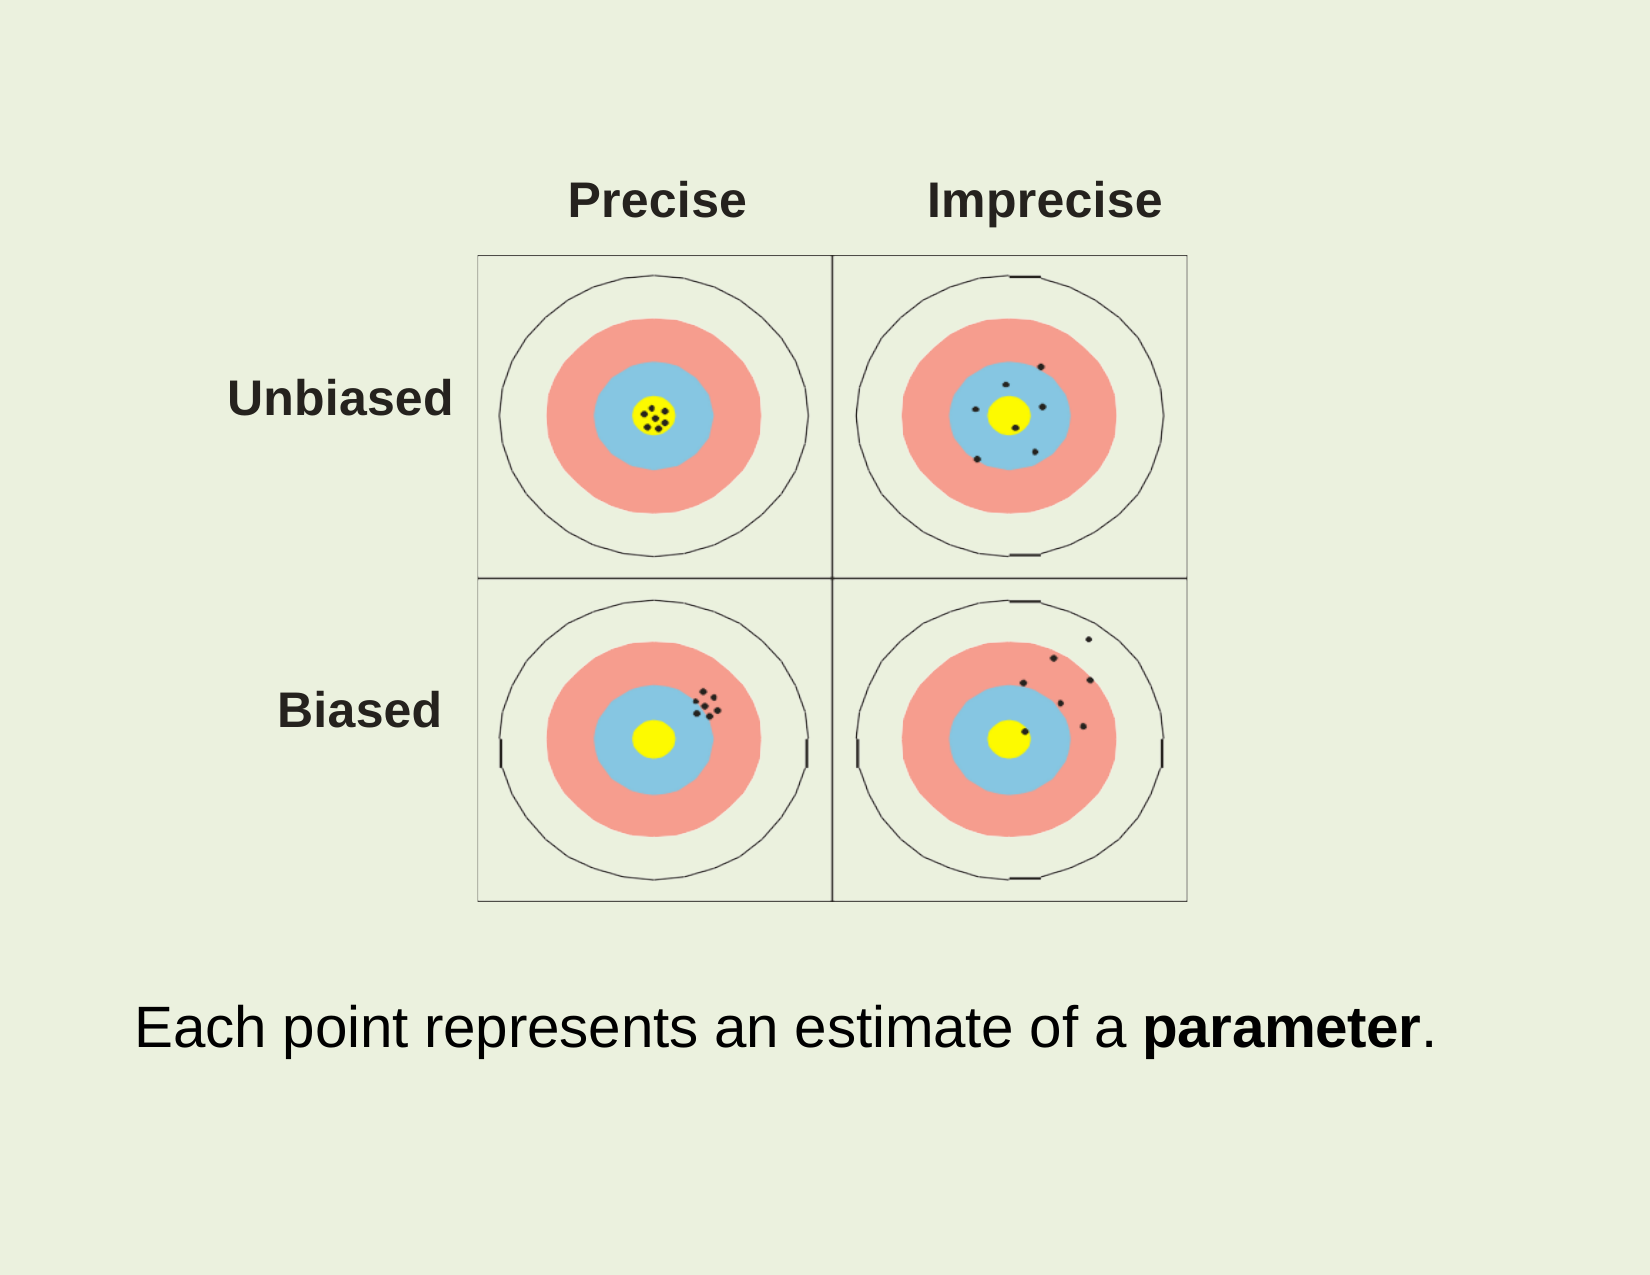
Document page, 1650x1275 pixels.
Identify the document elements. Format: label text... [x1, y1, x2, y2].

text_box Unbiased [225, 362, 531, 426]
text_box Precise [565, 164, 811, 228]
text_box [477, 255, 1188, 902]
text_box Biased [274, 674, 503, 738]
text_box Imprecise [924, 164, 1242, 228]
text_box Each point represents an estimate of a parameter. [132, 987, 1571, 1060]
